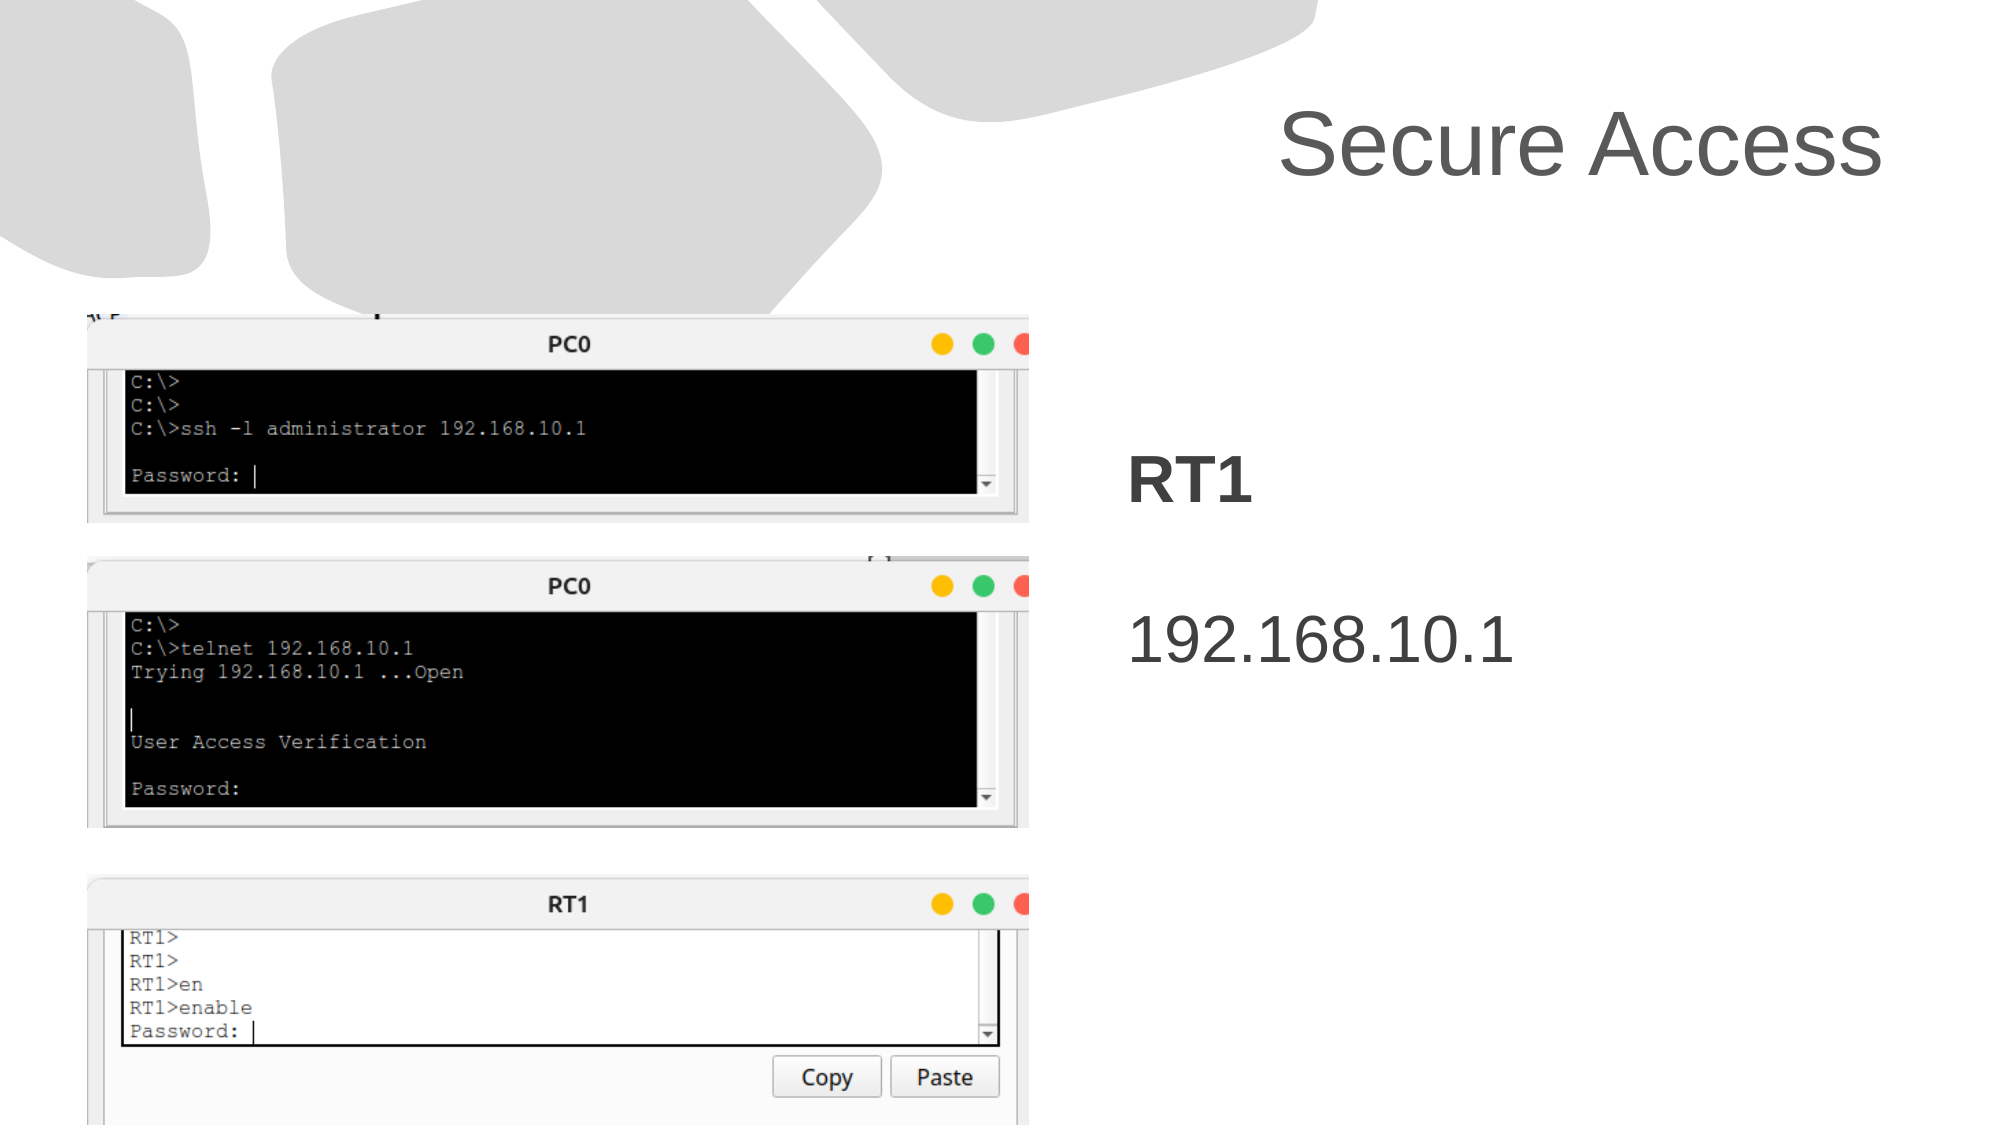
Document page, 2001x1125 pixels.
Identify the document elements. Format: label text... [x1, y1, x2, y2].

picture [87, 556, 1029, 828]
title Secure Access [99, 45, 1900, 233]
text_box RT1 192.168.10.1 [1112, 428, 1904, 684]
picture [87, 874, 1029, 1125]
picture [87, 314, 1029, 523]
